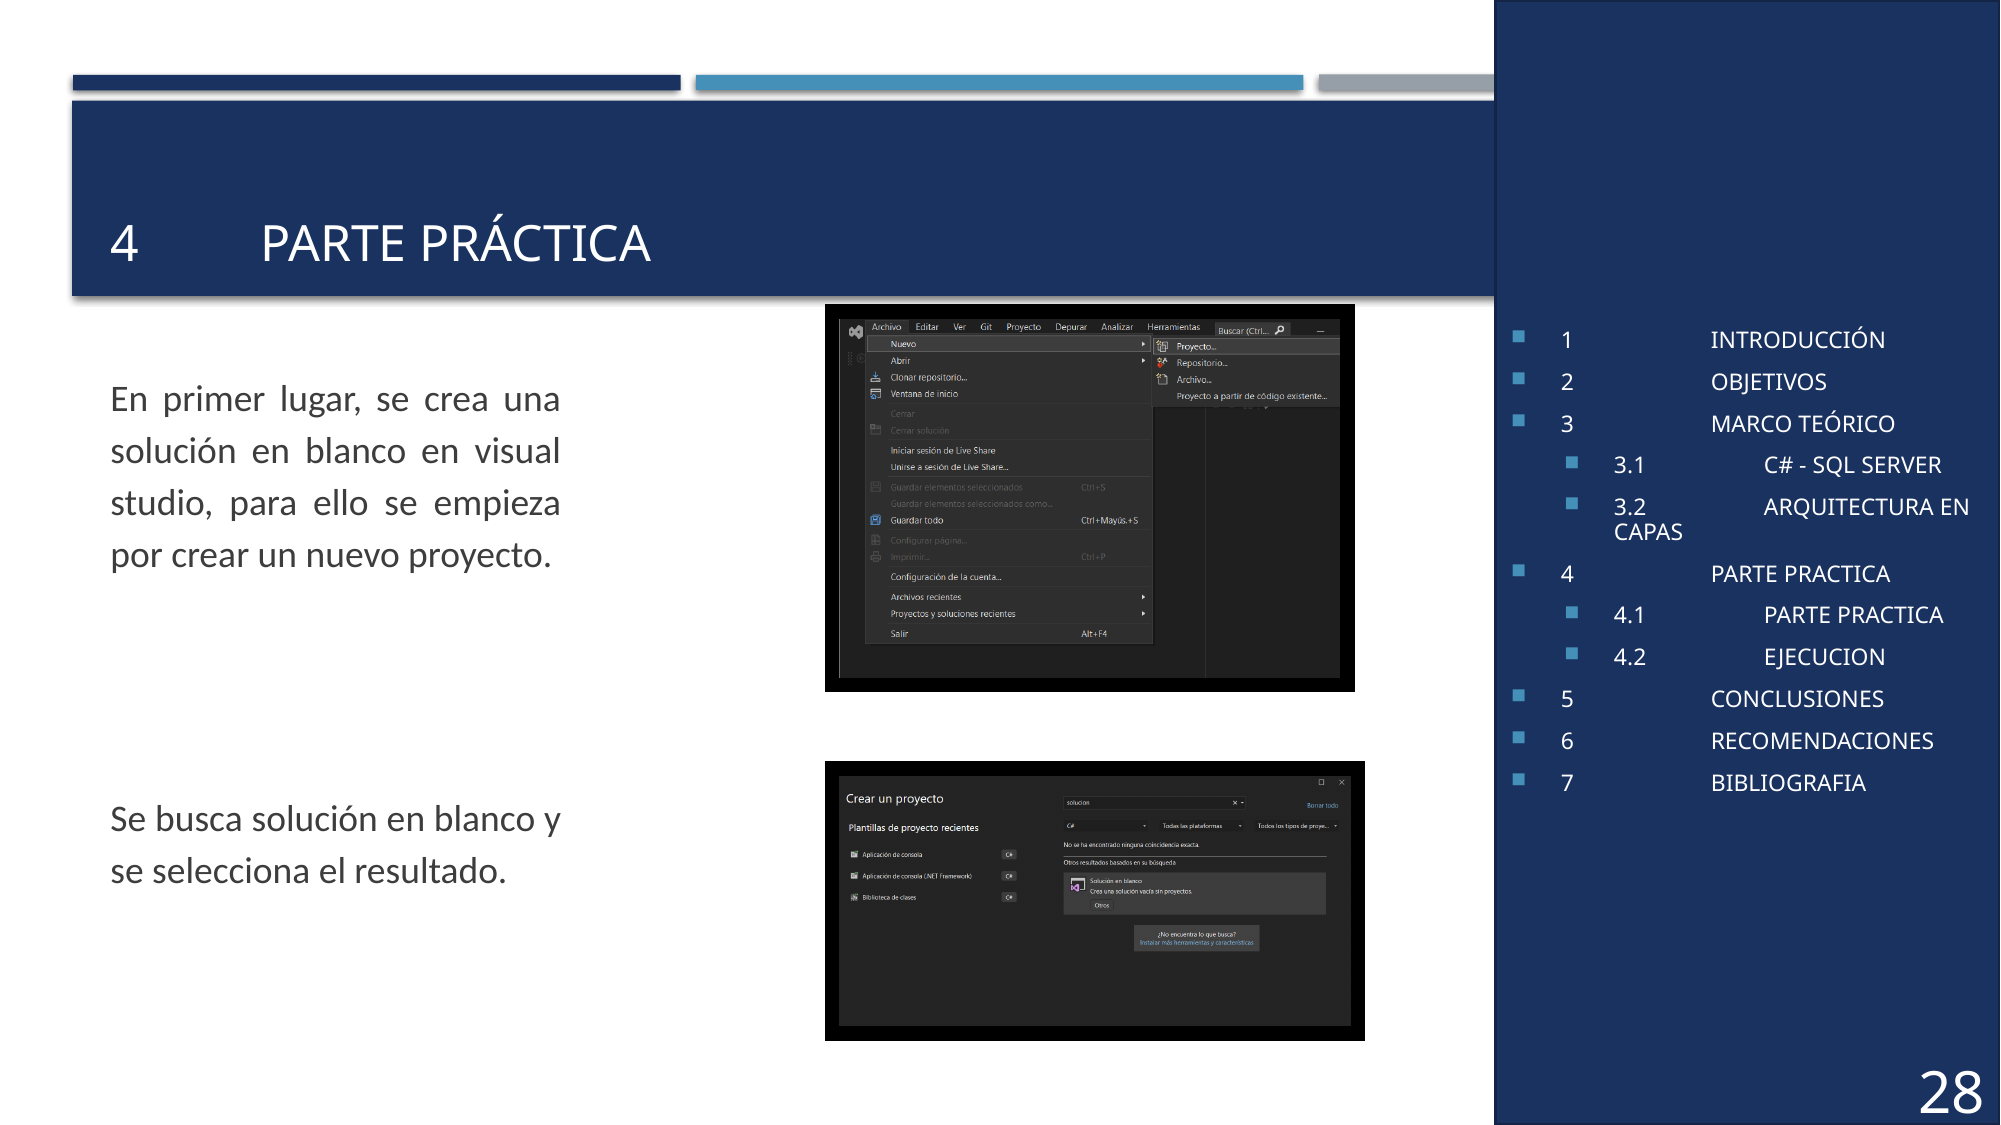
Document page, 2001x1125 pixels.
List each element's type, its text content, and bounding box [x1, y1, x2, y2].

slide_number 28 [1827, 1065, 2000, 1125]
text_box Se busca solución en blanco y se selecciona el resultado. [95, 691, 577, 987]
list En primer lugar, se crea una solución en blanco en visual studio, para ello se empieza por crear un nuevo proyecto. [95, 323, 577, 619]
text_box 1 INTRODUCCIÓN 2 OBJETIVOS 3 MARCO TEÓRICO 3.1 C# - SQL SERVER 3.2 ARQUITECTURA EN CAPAS 4 PARTE PRACTICA 4.1 PARTE PRACTICA 4.2 EJECUCION 5 CONCLUSIONES 6 RECOMENDACIONES 7 BIBLIOGRAFIA [1494, 0, 2000, 1125]
picture [838, 318, 1341, 679]
title 4 Parte práctica [95, 112, 1494, 279]
picture [838, 774, 1351, 1027]
